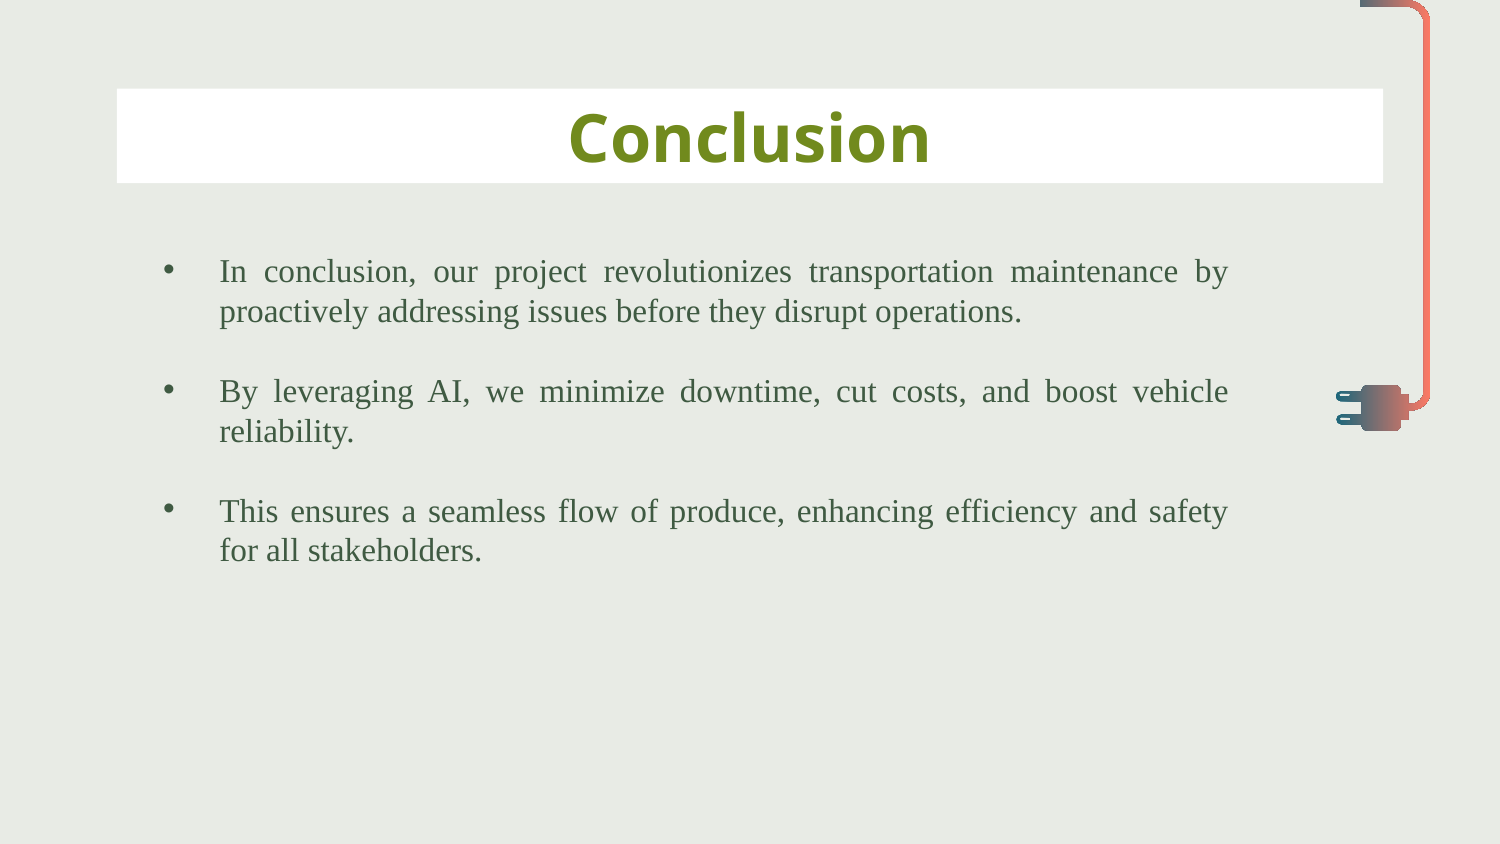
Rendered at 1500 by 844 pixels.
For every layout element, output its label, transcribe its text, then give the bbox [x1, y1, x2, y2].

subtitle In conclusion, our project revolutionizes transportation maintenance by proactively addressing issues before they disrupt operations. By leveraging AI, we minimize downtime, cut costs, and boost vehicle reliability. This ensures a seamless flow of produce, enhancing efficiency and safety for all stakeholders. [148, 234, 1246, 804]
title Conclusion [116, 88, 1384, 184]
text_box [1335, 0, 1431, 431]
